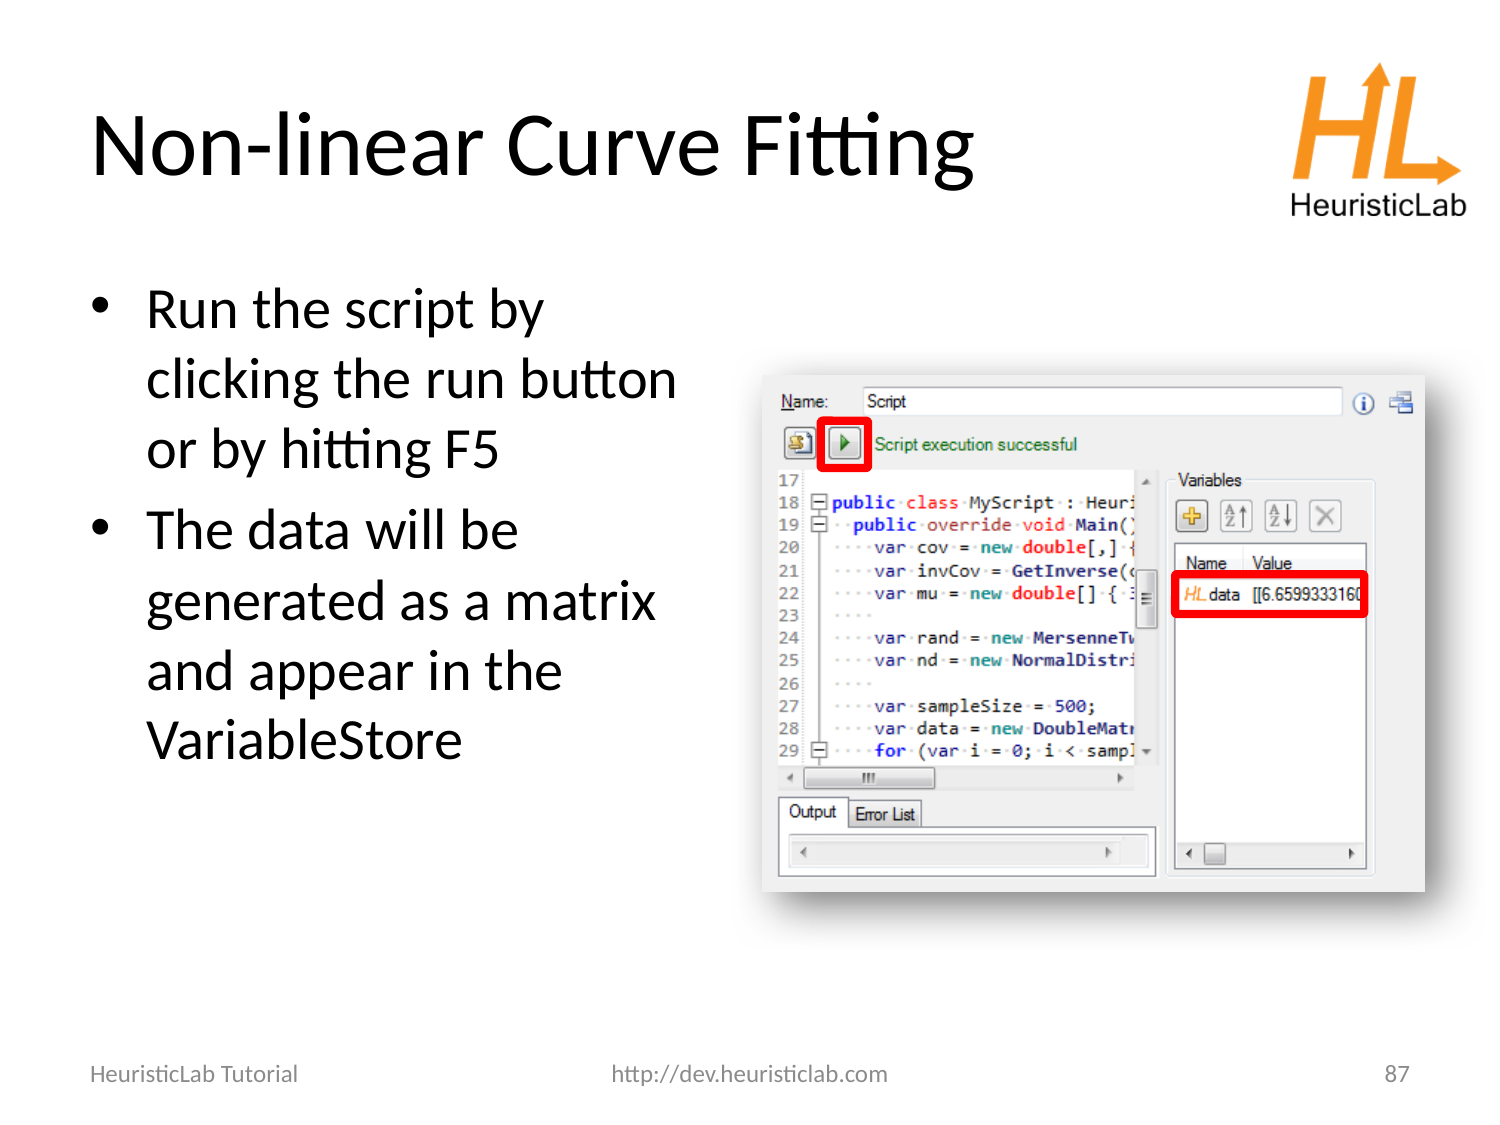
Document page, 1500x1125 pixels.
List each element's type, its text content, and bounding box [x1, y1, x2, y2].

slide_number 87 [1074, 1042, 1425, 1103]
list Run the script by clicking the run button or by hitting F5 The data will be generated as a matrix and appear in the VariableStore [75, 262, 738, 1005]
picture [1281, 27, 1474, 244]
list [762, 375, 1426, 892]
slide_number HeuristicLab Tutorial [75, 1042, 425, 1103]
title Non-linear Curve Fitting [75, 45, 1282, 233]
footer http://dev.heuristiclab.com [512, 1042, 988, 1103]
